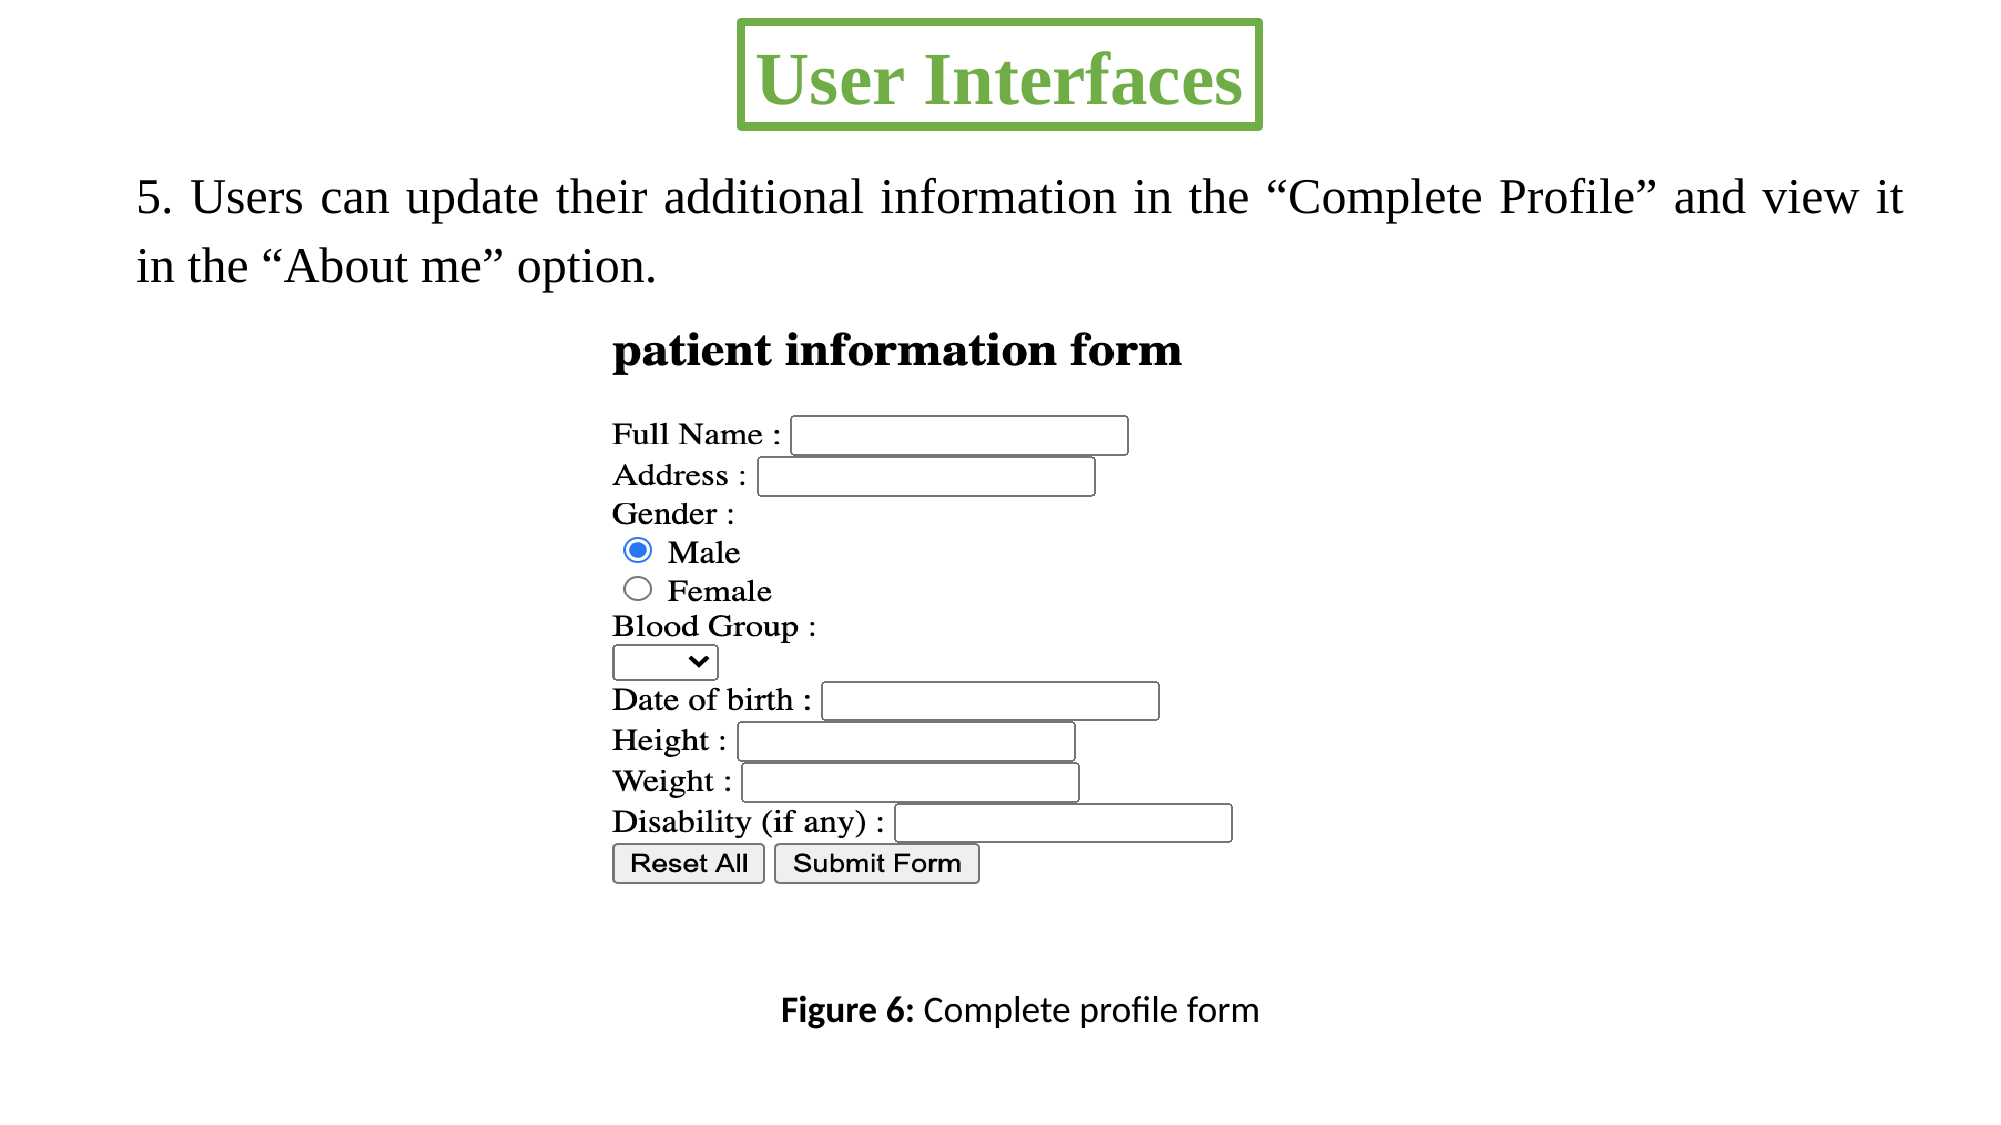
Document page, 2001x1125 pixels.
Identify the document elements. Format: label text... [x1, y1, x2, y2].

text_box Figure 6: Complete profile form [766, 978, 1276, 1038]
text_box User Interfaces [740, 21, 1259, 127]
picture [604, 295, 1919, 932]
text_box 5. Users can update their additional information in the “Complete Profile” and view it in the “About me” option. [121, 146, 1921, 300]
